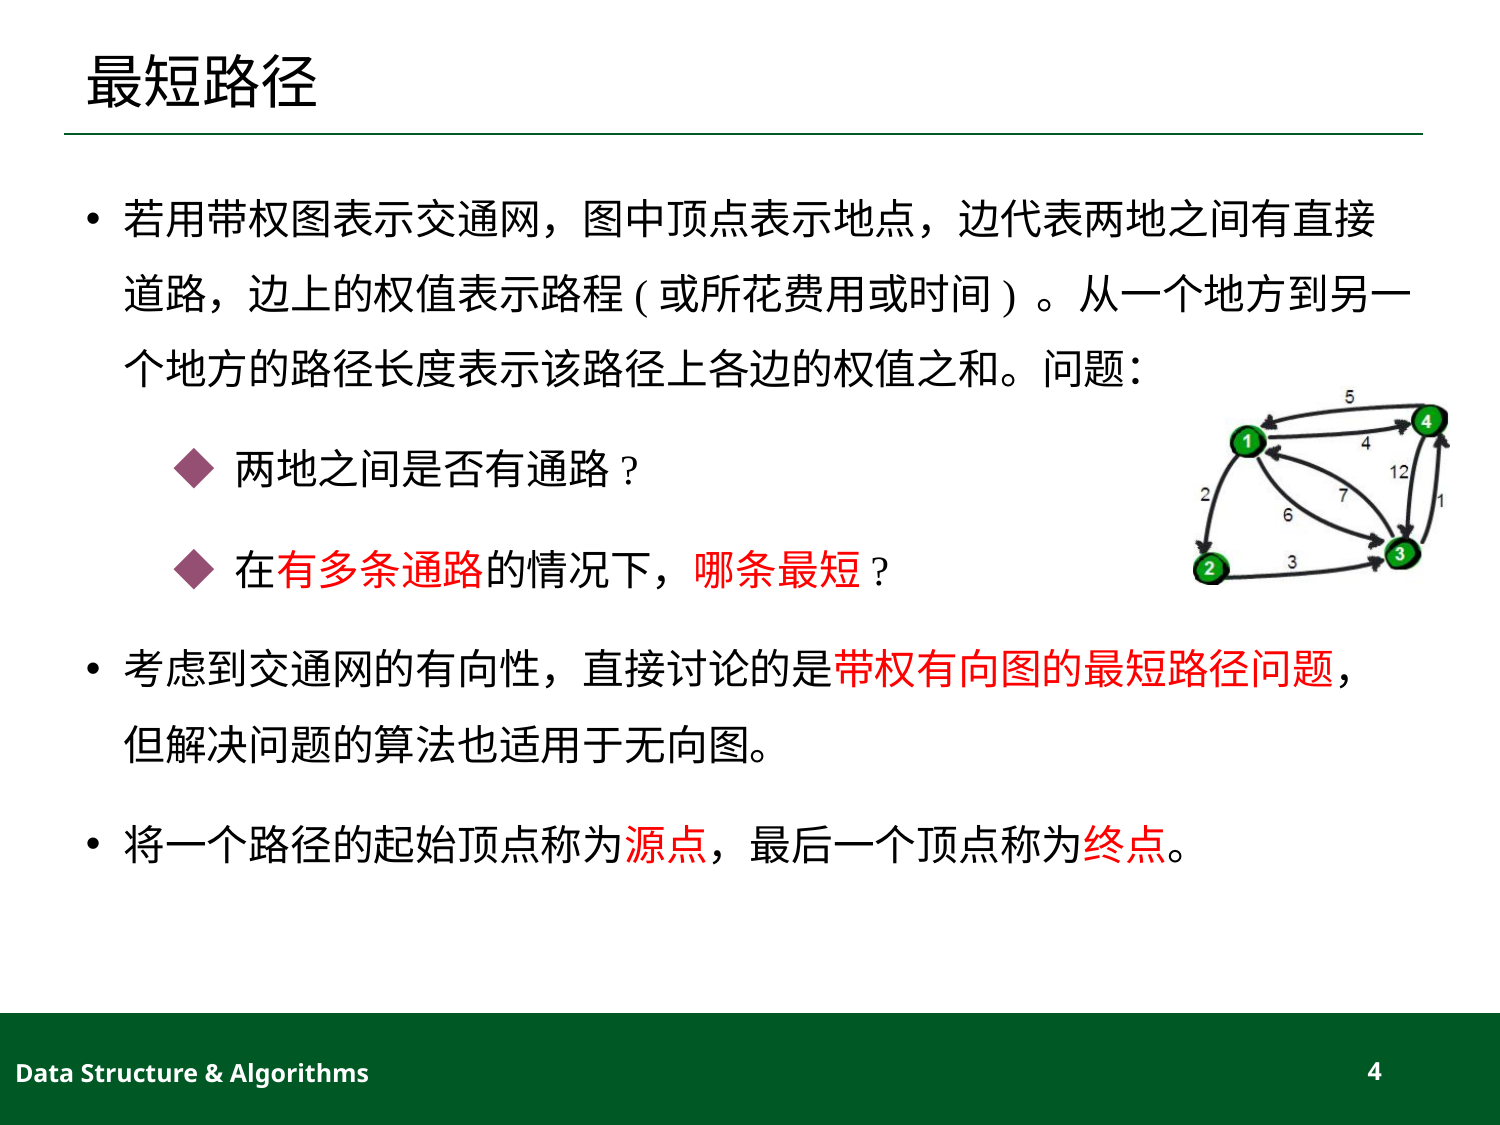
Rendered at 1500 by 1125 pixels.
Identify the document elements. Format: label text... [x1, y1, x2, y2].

list 若用带权图表示交通网，图中顶点表示地点，边代表两地之间有直接道路，边上的权值表示路程(或所花费用或时间) 。从一个地方到另一个地方的路径长度表示该路径上各边的权值之和。问题： ◆ 两地之间是否有通路? ◆ 在有多条通路的情况下，哪条最短? 考虑到交通网的有向性，直接讨论的是带权有向图的最短路径问题，但解决问题的算法也适用于无向图。 将一个路径的起始顶点称为源点，最后一个顶点称为终点。 [70, 160, 1430, 991]
footer Data Structure & Algorithms [0, 1042, 507, 1103]
picture [1193, 386, 1450, 585]
title 最短路径 [70, 34, 1430, 135]
slide_number 4 [1059, 1042, 1397, 1103]
